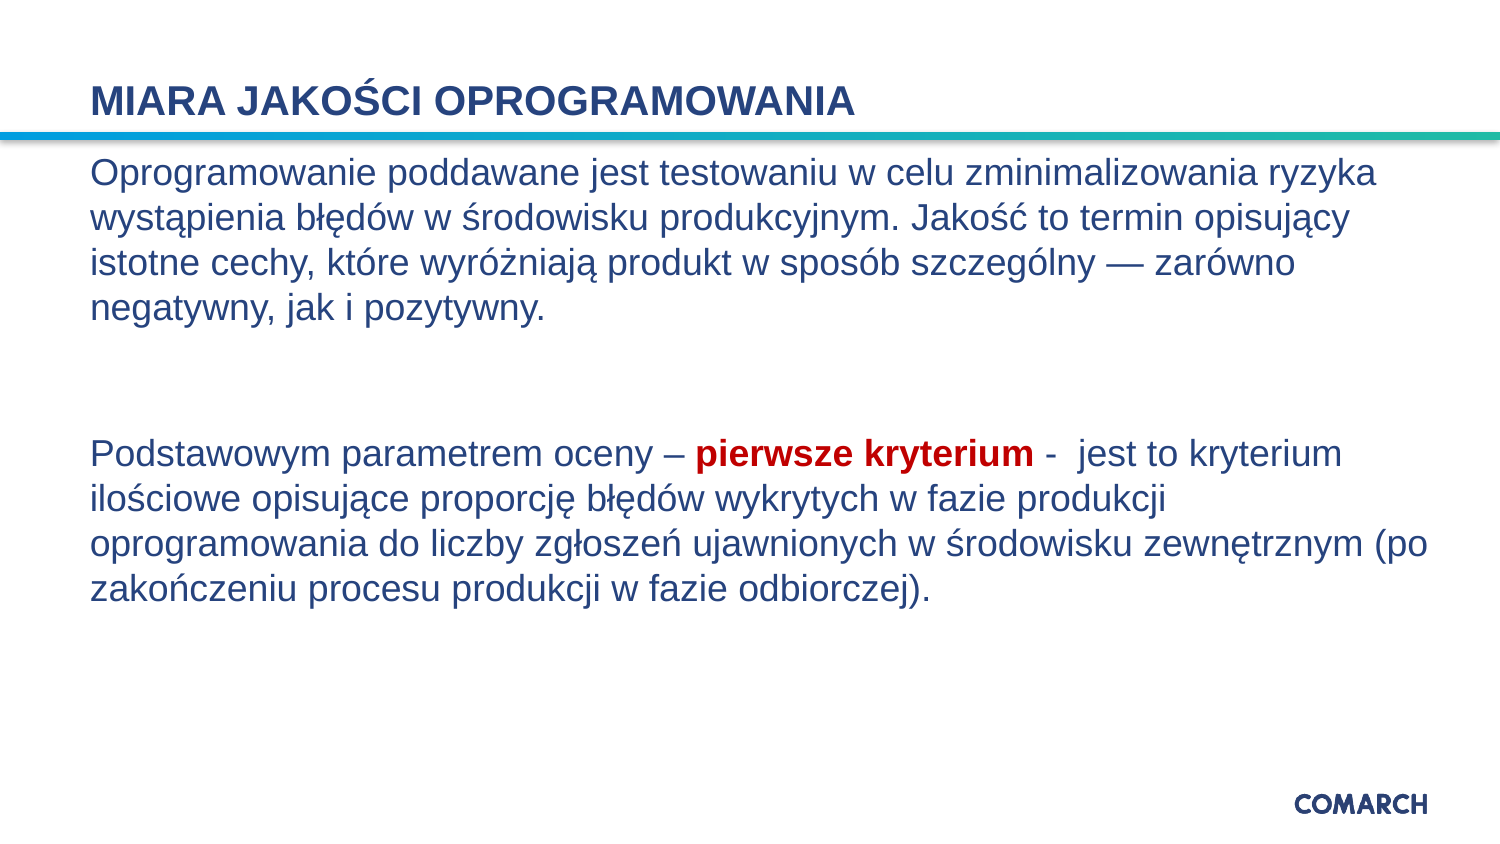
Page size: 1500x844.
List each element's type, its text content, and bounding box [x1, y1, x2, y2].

text_box Podstawowym parametrem oceny – pierwsze kryterium - jest to kryterium ilościowe opisujące proporcję błędów wykrytych w fazie produkcji oprogramowania do liczby zgłoszeń ujawnionych w środowisku zewnętrznym (po zakończeniu procesu produkcji w fazie odbiorczej). [75, 421, 1445, 617]
title MIARA JAKOŚCI OPROGRAMOWANIA [75, 19, 1425, 132]
picture [1294, 793, 1427, 814]
list Oprogramowanie poddawane jest testowaniu w celu zminimalizowania ryzyka wystąpienia błędów w środowisku produkcyjnym. Jakość to termin opisujący istotne cechy, które wyróżniają produkt w sposób szczególny — zarówno negatywny, jak i pozytywny. [75, 140, 1427, 381]
